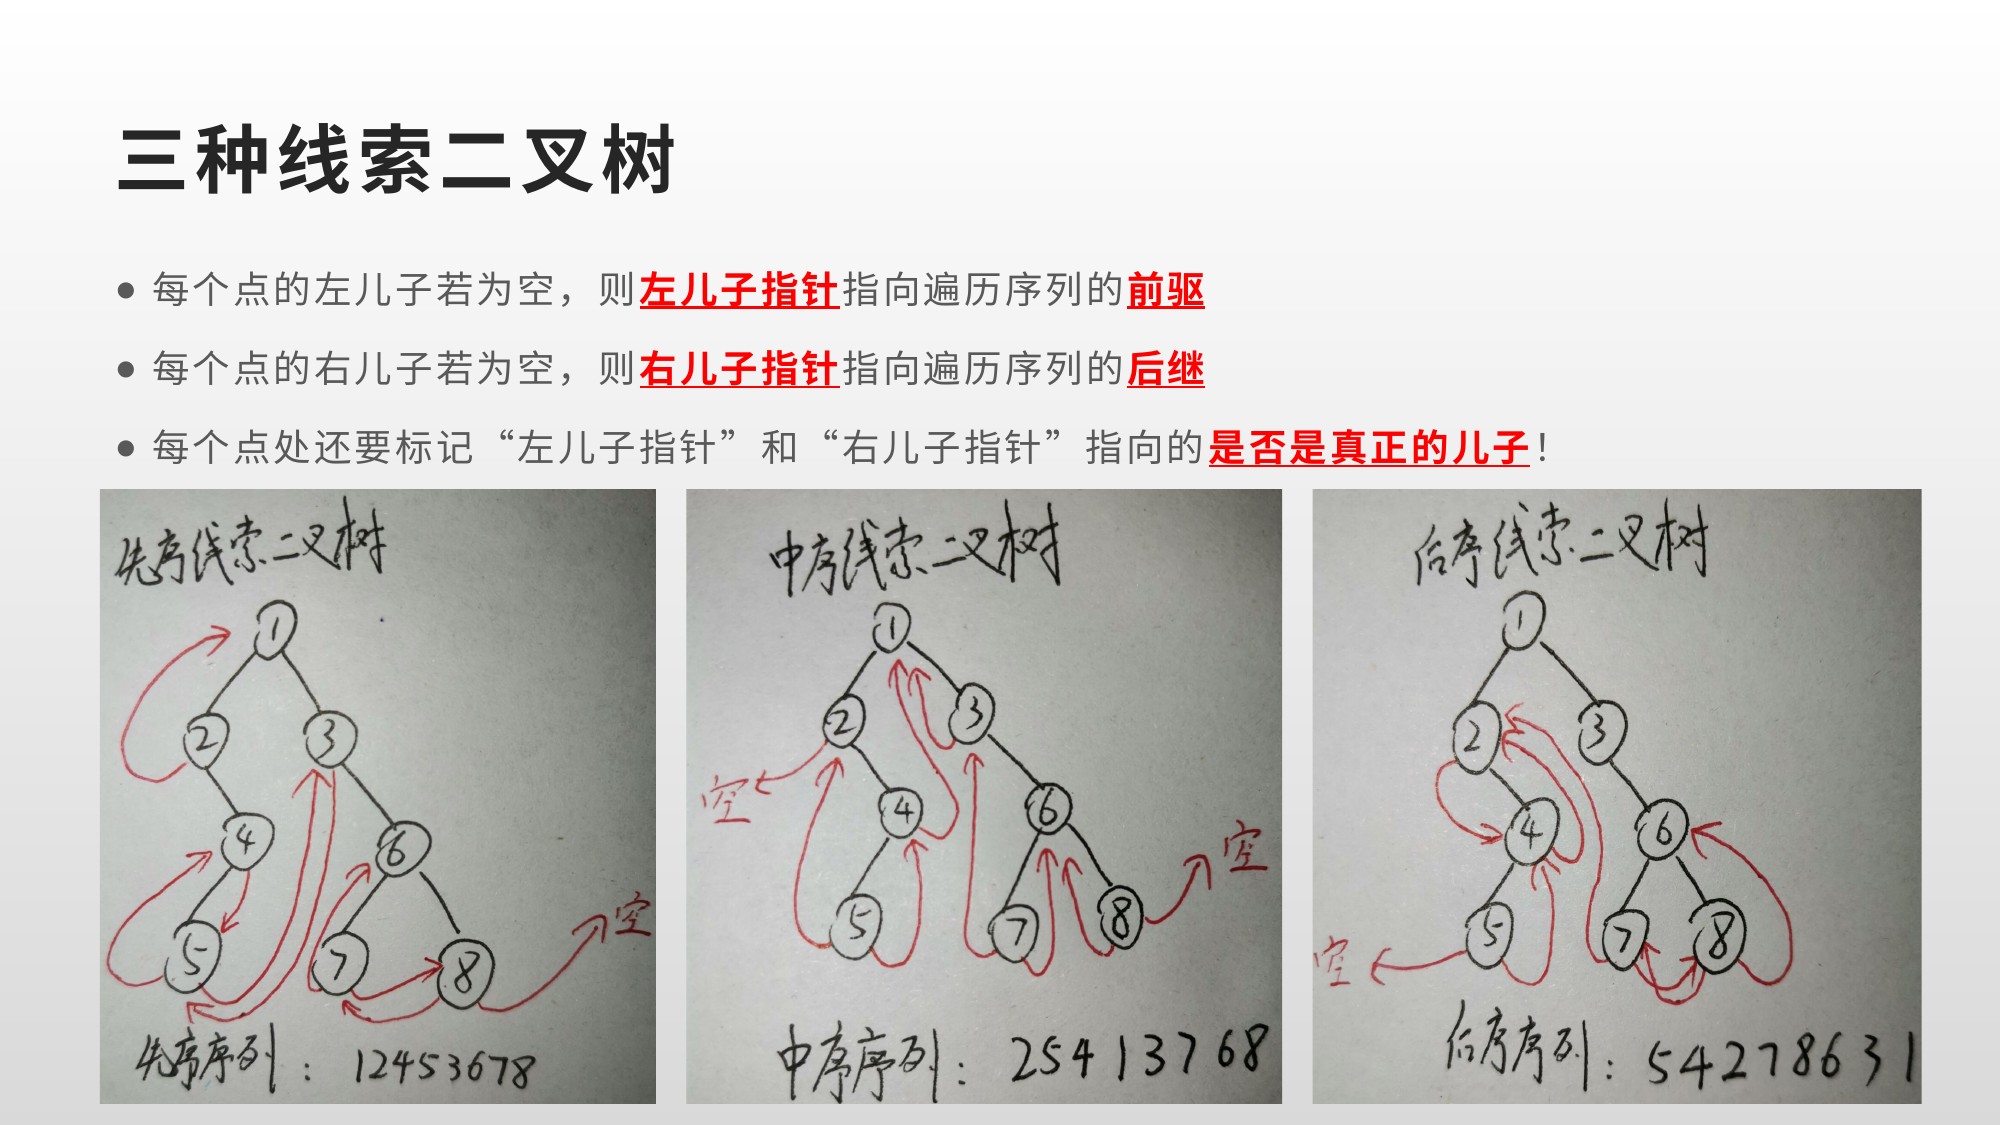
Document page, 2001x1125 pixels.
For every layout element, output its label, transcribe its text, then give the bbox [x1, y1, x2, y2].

picture [1312, 489, 1922, 1104]
picture [686, 489, 1283, 1104]
picture [99, 489, 656, 1104]
list 每个点的左儿子若为空，则左儿子指针指向遍历序列的前驱 每个点的右儿子若为空，则右儿子指针指向遍历序列的后继 每个点处还要标记“左儿子指针”和“右儿子指针”指向的是否是真正的儿子！ [99, 244, 1900, 1026]
title 三种线索二叉树 [99, 99, 1900, 216]
